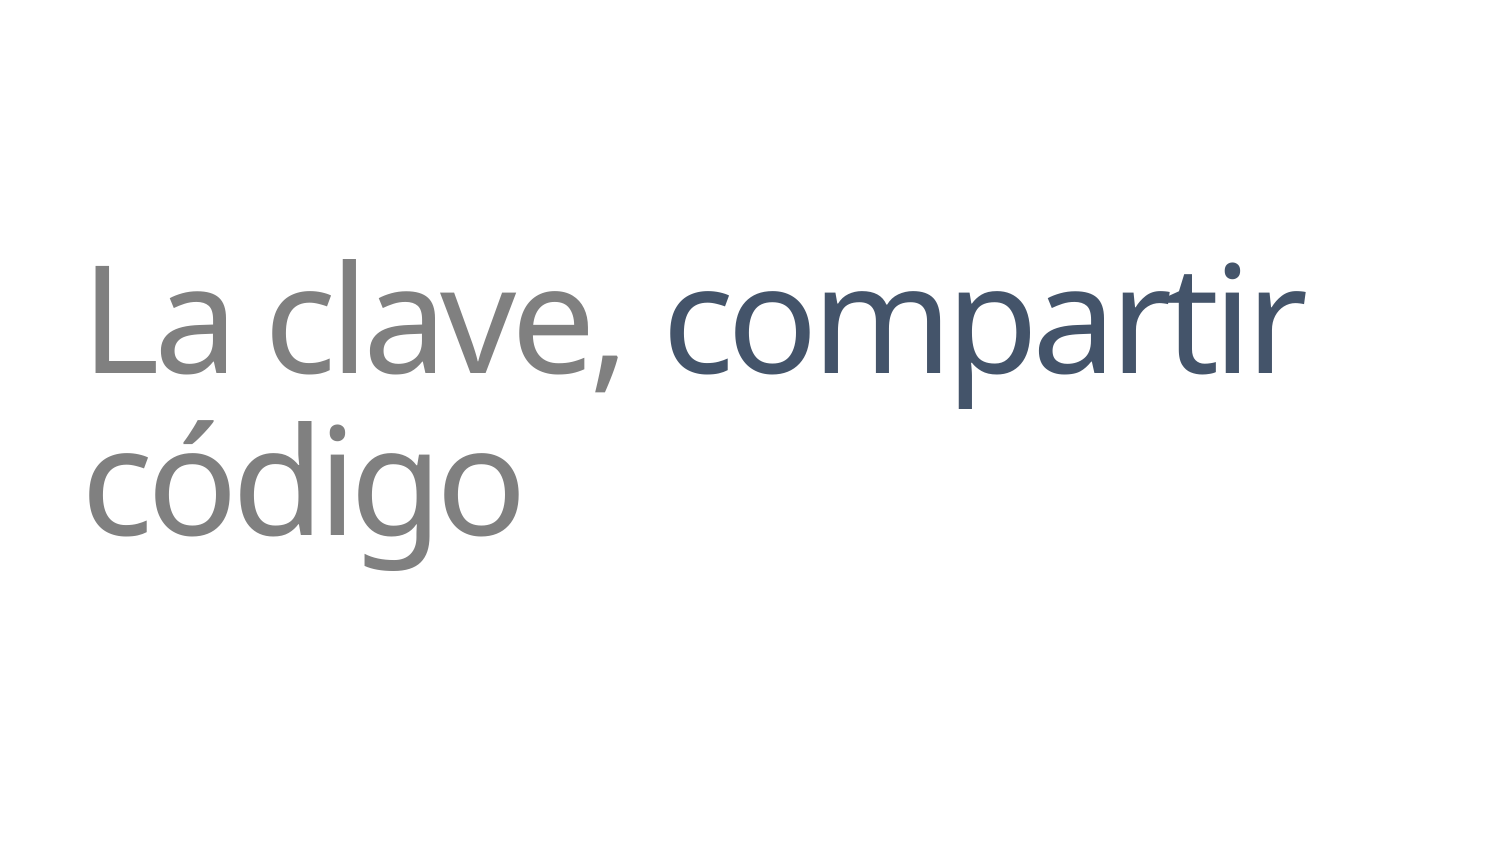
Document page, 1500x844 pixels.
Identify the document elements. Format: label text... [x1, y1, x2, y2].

title La clave, compartir código [66, 182, 1417, 630]
